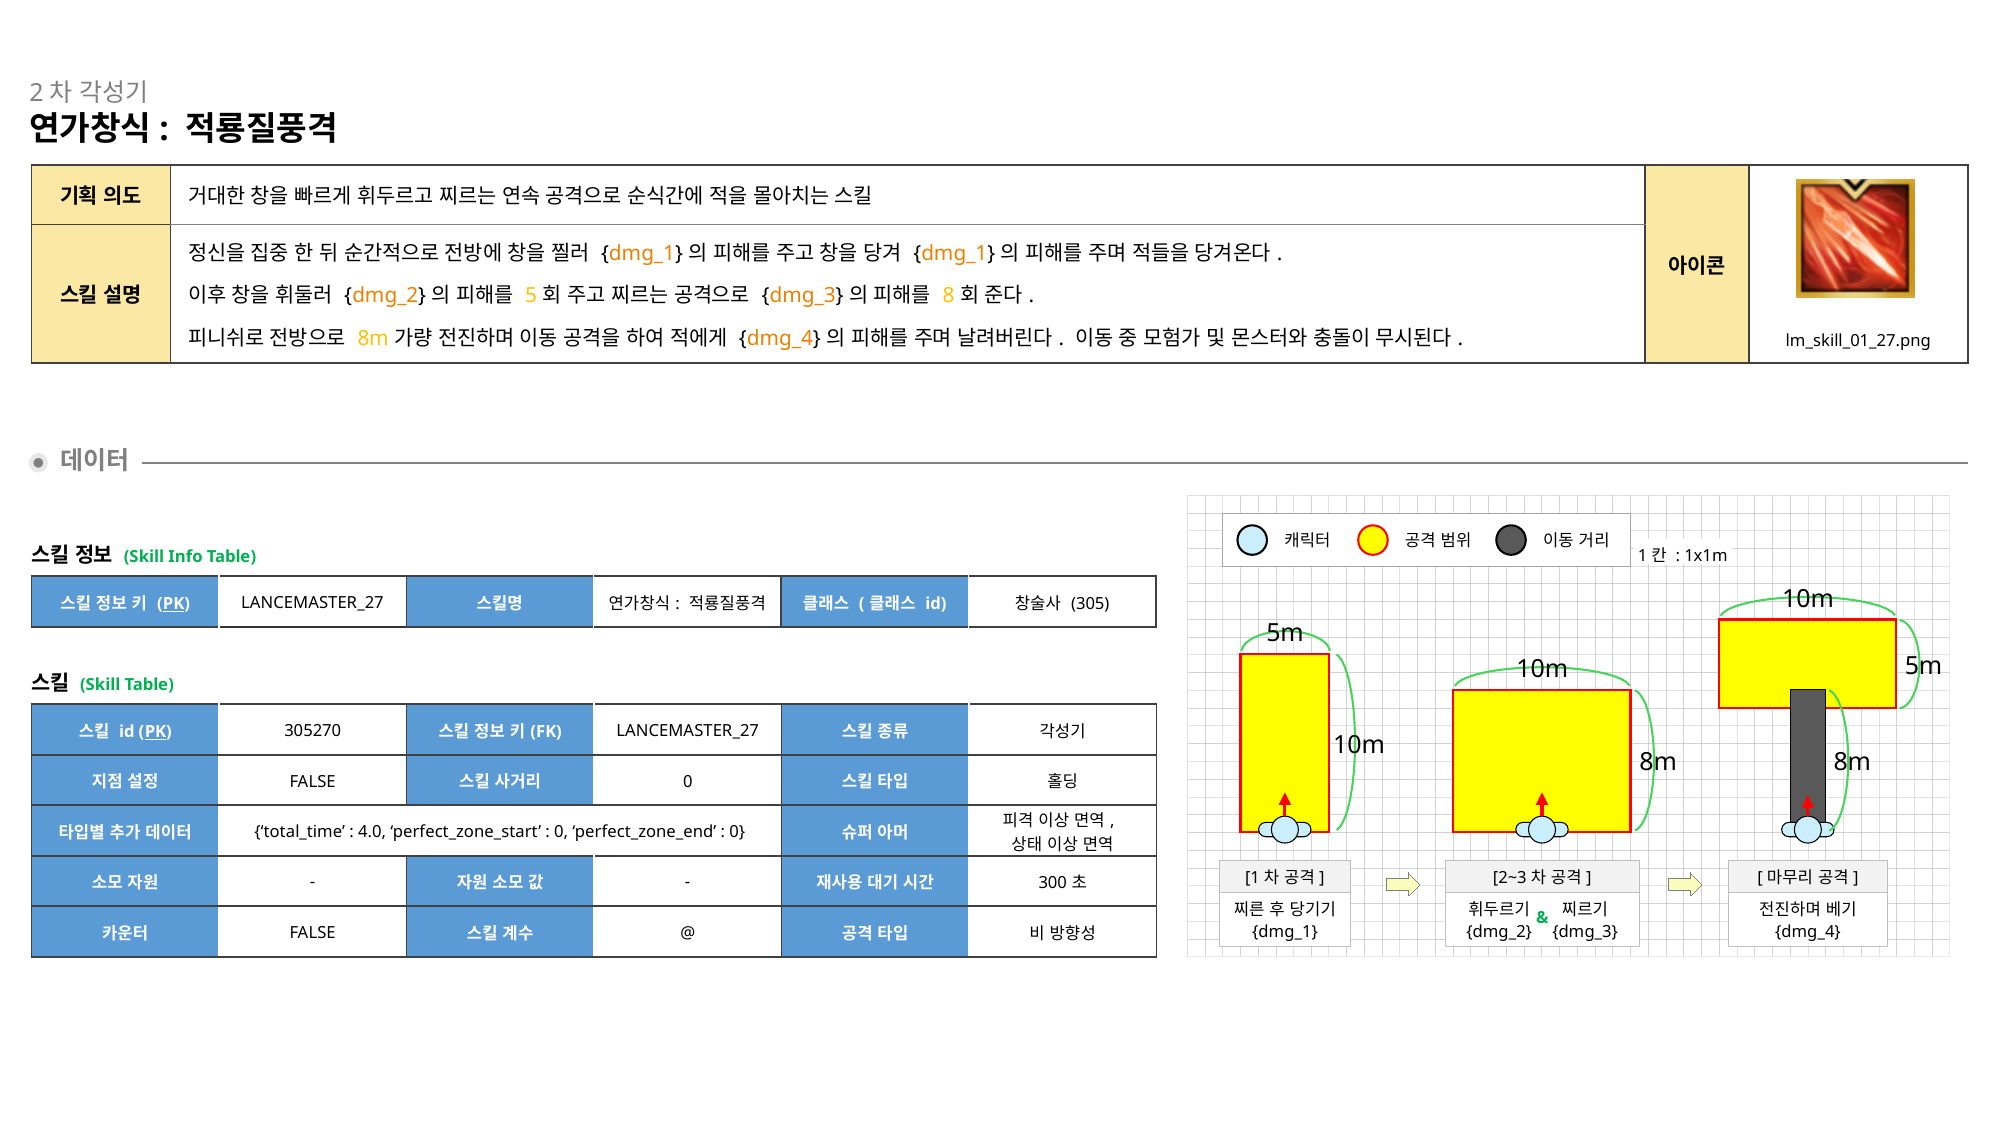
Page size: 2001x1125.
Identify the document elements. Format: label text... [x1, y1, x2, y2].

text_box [30, 429, 1969, 497]
table_header 기획 의도 [32, 166, 170, 224]
table_header 각성기 [970, 705, 1156, 754]
table_cell @ [595, 907, 781, 956]
table_cell 슈퍼 아머 [782, 806, 968, 855]
table_header 아이콘 [1646, 166, 1748, 362]
table_cell 공격 타입 [782, 907, 968, 956]
table_header 스킬 id (PK) [32, 705, 218, 754]
text_box 스킬 정보 (Skill Info Table) [31, 541, 257, 575]
table_cell 지점 설정 [32, 756, 218, 804]
table_header 클래스 (클래스 id) [782, 577, 968, 626]
table_cell 소모 자원 [32, 857, 218, 905]
table_header LANCEMASTER_27 [595, 705, 781, 754]
text_box 스킬 (Skill Table) [31, 669, 175, 703]
table_header 거대한 창을 빠르게 휘두르고 찌르는 연속 공격으로 순식간에 적을 몰아치는 스킬 [171, 166, 1644, 224]
table_header lm_skill_01_27.png [1750, 166, 1967, 362]
table_cell 자원 소모 값 [407, 857, 593, 905]
table_header 창술사 (305) [969, 577, 1155, 626]
table_header 스킬 정보 키 (PK) [32, 577, 218, 626]
table_cell 타입별 추가 데이터 [32, 806, 218, 855]
table_cell 스킬 사거리 [407, 756, 593, 804]
table_cell 스킬 타입 [782, 756, 968, 804]
table_cell - [220, 857, 406, 905]
table_cell 홀딩 [970, 756, 1156, 804]
table_cell 300초 [970, 857, 1156, 905]
table_header 스킬명 [407, 577, 593, 626]
table_cell FALSE [220, 756, 406, 804]
table_cell {‘total_time’ : 4.0, ‘perfect_zone_start’ : 0, ‘perfect_zone_end’ : 0} [220, 806, 781, 855]
table_header LANCEMASTER_27 [220, 577, 406, 626]
table_cell FALSE [220, 907, 406, 956]
table_cell 카운터 [32, 907, 218, 956]
table_cell 스킬 설명 [32, 225, 170, 362]
table_cell - [595, 857, 781, 905]
table_header 305270 [220, 705, 406, 754]
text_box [1186, 495, 1964, 958]
table_header 스킬 정보 키(FK) [407, 705, 593, 754]
table_cell 0 [595, 756, 781, 804]
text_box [0, 28, 706, 166]
table_cell 비 방향성 [970, 907, 1156, 956]
table_cell 스킬 계수 [407, 907, 593, 956]
table_cell 재사용 대기 시간 [782, 857, 968, 905]
table_cell 피격 이상 면역, 상태 이상 면역 [970, 806, 1156, 855]
table_header 스킬 종류 [782, 705, 968, 754]
picture [1795, 178, 1916, 299]
table_header 연가창식: 적룡질풍격 [594, 577, 780, 626]
table_cell 정신을 집중 한 뒤 순간적으로 전방에 창을 찔러 {dmg_1}의 피해를 주고 창을 당겨 {dmg_1}의 피해를 주며 적들을 당겨온다. 이후 창을 휘둘러 {dmg_2}의 피해를 5회 주고 찌르는 공격으로 {dmg_3}의 피해를 8회 준다. 피니쉬로 전방으로 8m가량 전진하며 이동 공격을 하여 적에게 {dmg_4}의 피해를 주며 날려버린다. 이동 중 모험가 및 몬스터와 충돌이 무시된다. [171, 225, 1644, 362]
